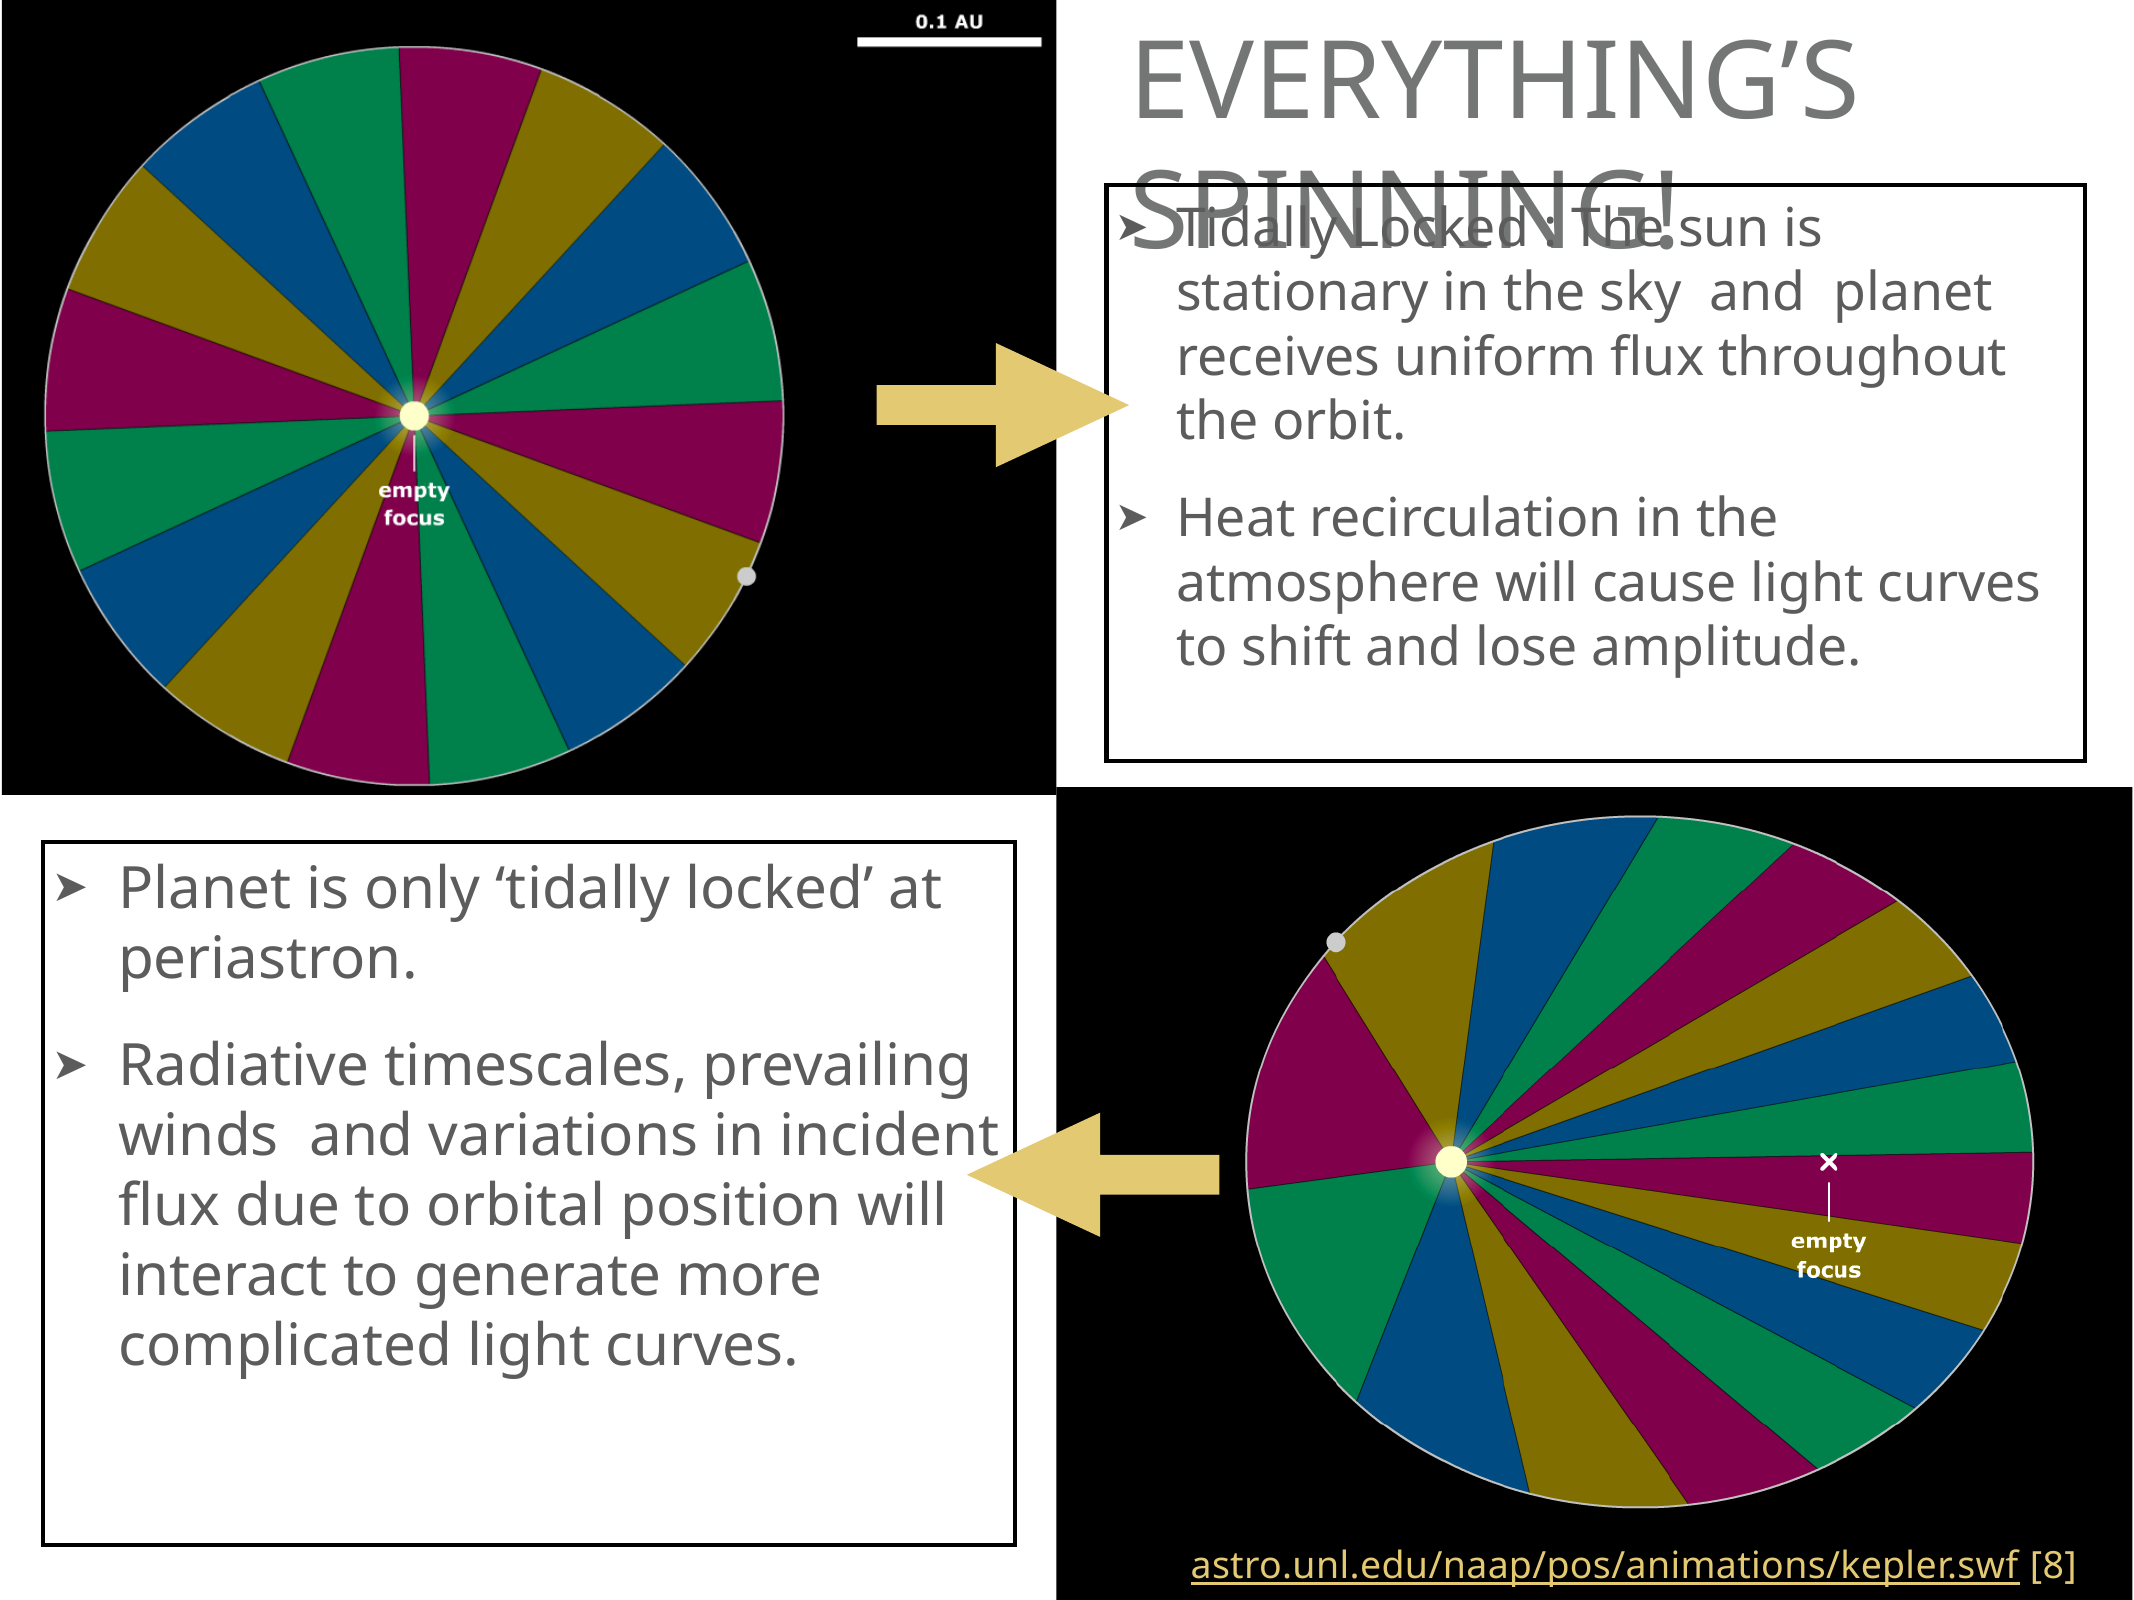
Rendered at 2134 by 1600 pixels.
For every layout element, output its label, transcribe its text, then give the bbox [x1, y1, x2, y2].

text_box [1057, 371, 1130, 439]
title everything’s spinning! [1120, 1, 2072, 127]
text_box Planet is only ‘tidally locked’ at periastron. Radiative timescales, prevailing winds and variations in incident flux due to orbital position will interact to generate more complicated light curves. [43, 841, 1015, 1546]
text_box Tidally Locked : The sun is stationary in the sky and planet receives uniform flux throughout the orbit. Heat recirculation in the atmosphere will cause light curves to shift and lose amplitude. [1106, 184, 2086, 761]
text_box [966, 1133, 1056, 1217]
picture [1, 0, 2133, 1600]
